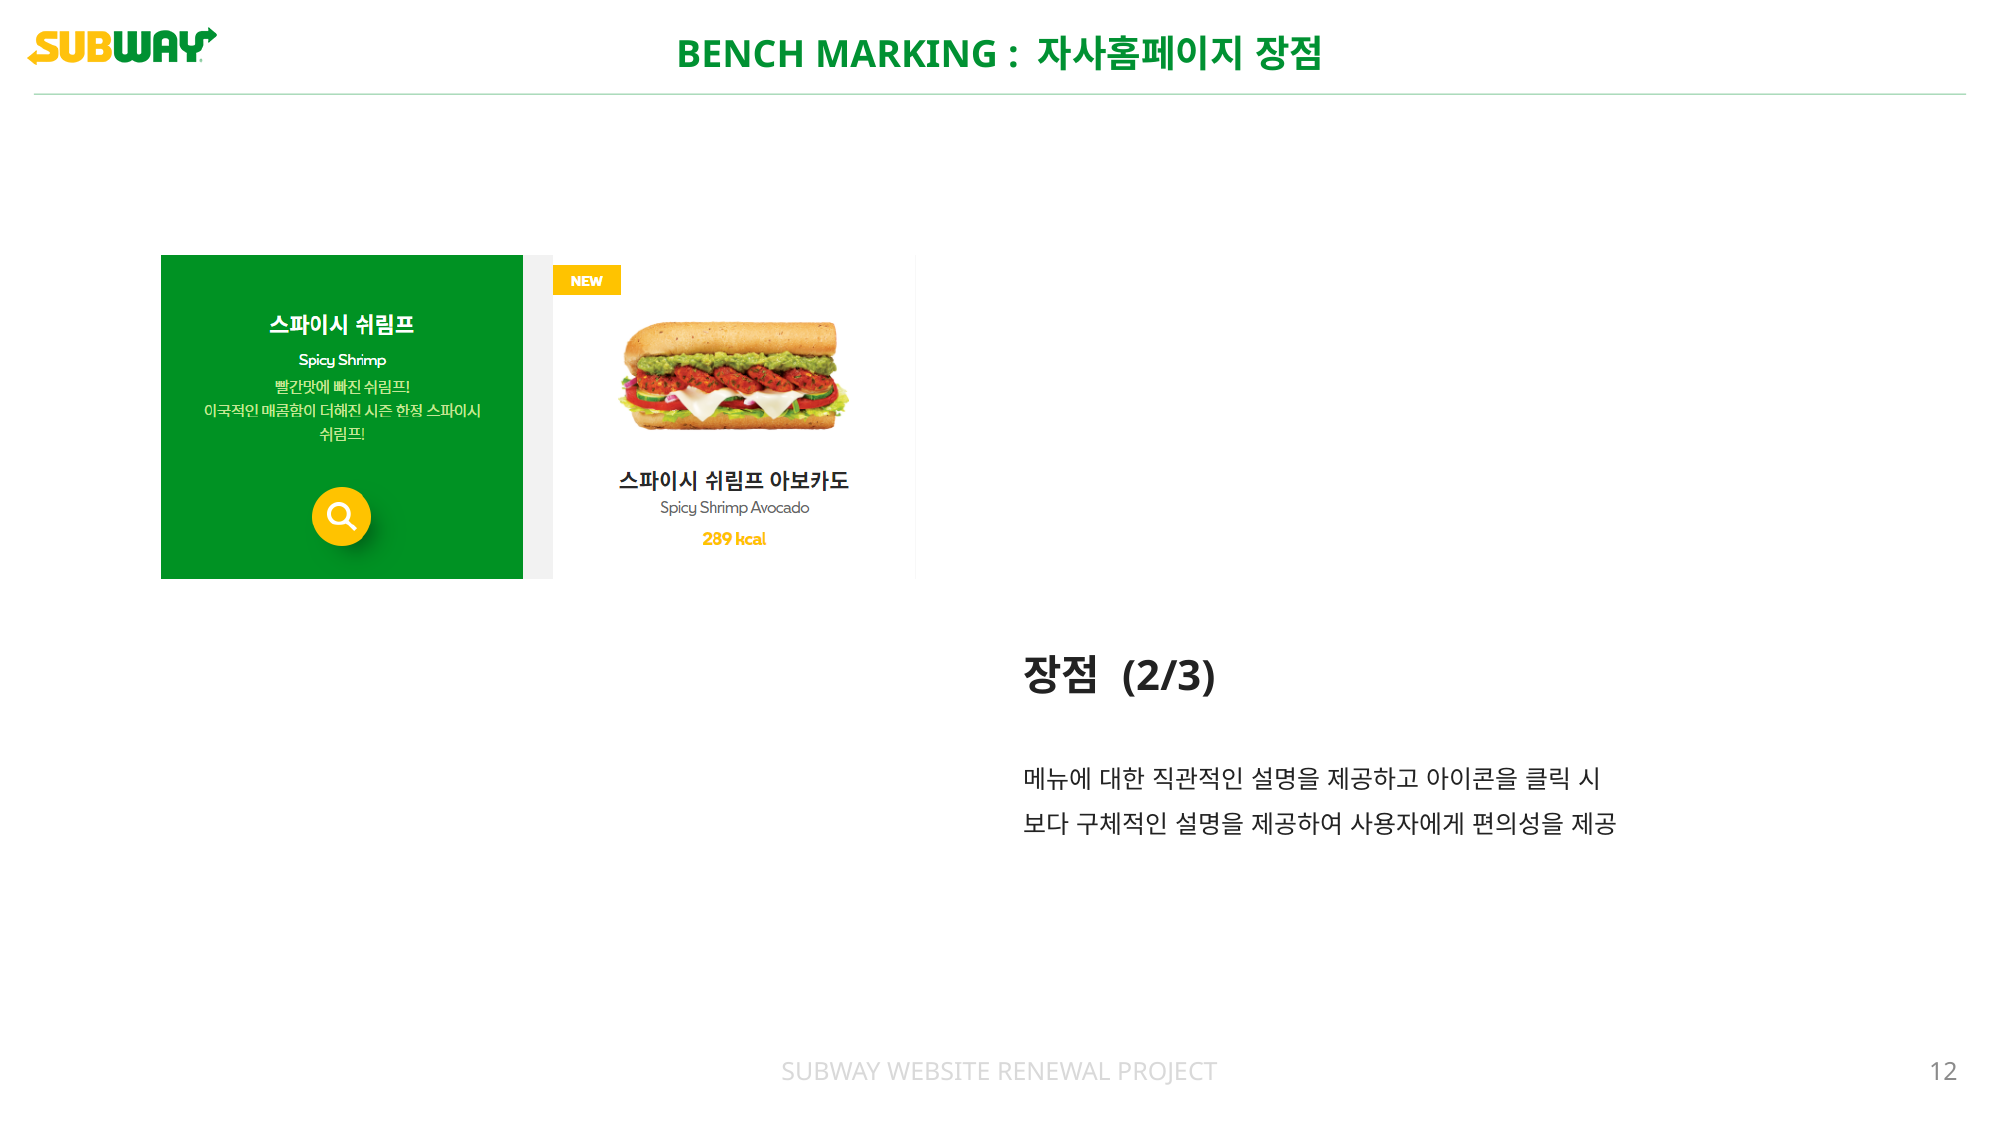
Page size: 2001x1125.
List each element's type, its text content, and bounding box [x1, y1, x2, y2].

picture [161, 255, 916, 579]
text_box BENCH MARKING : 자사홈페이지 장점 [208, 22, 1792, 83]
picture [27, 27, 208, 65]
footer SUBWAY WEBSITE RENEWAL PROJECT [662, 1042, 1338, 1103]
text_box 장점 (2/3) 메뉴에 대한 직관적인 설명을 제공하고 아이콘을 클릭 시 보다 구체적인 설명을 제공하여 사용자에게 편의성을 제공 [1008, 641, 1633, 847]
slide_number 12 [1522, 1042, 1973, 1103]
